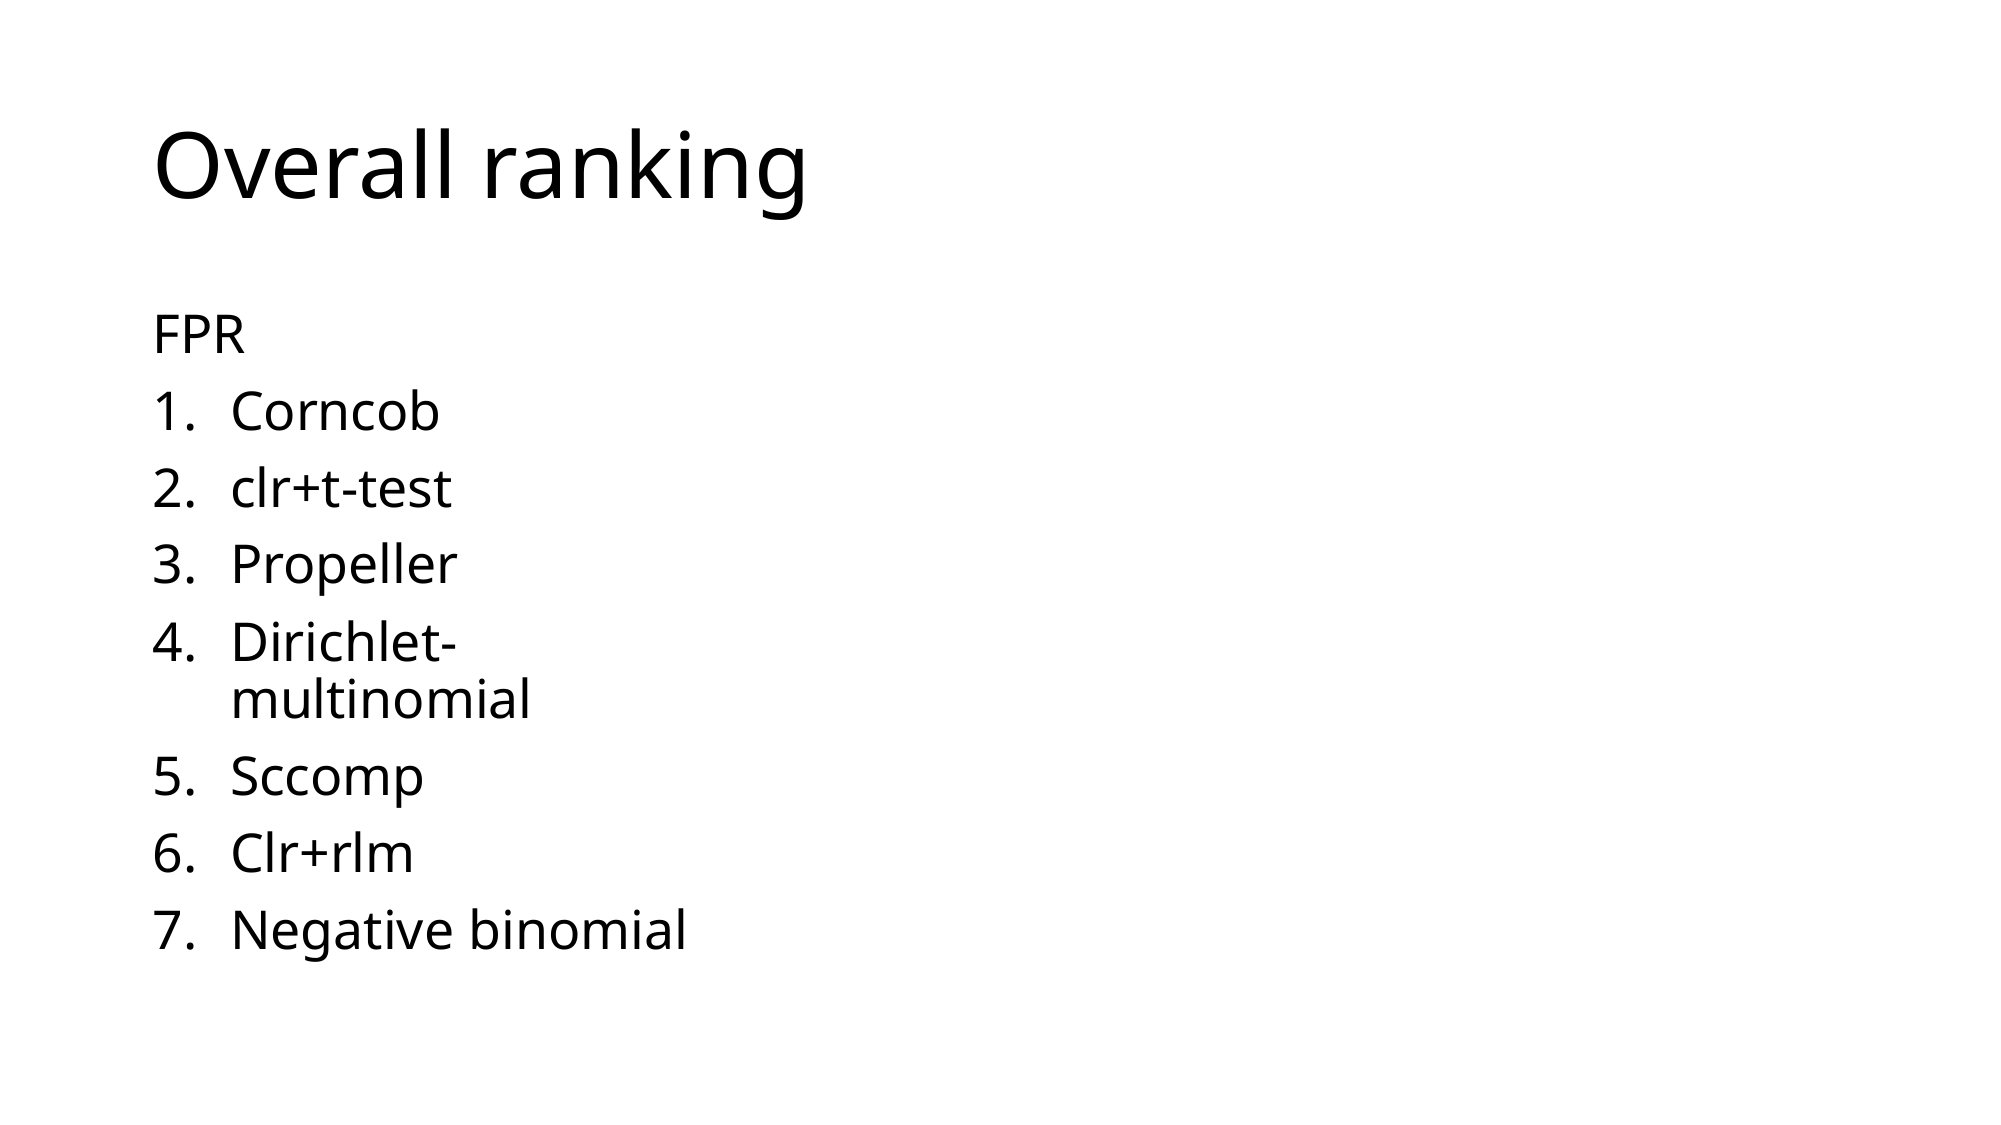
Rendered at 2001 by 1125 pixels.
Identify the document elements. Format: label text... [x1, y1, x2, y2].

list FPR Corncob clr+t-test Propeller Dirichlet-multinomial Sccomp Clr+rlm Negative binomial [137, 299, 716, 1014]
title Overall ranking [137, 59, 1863, 278]
